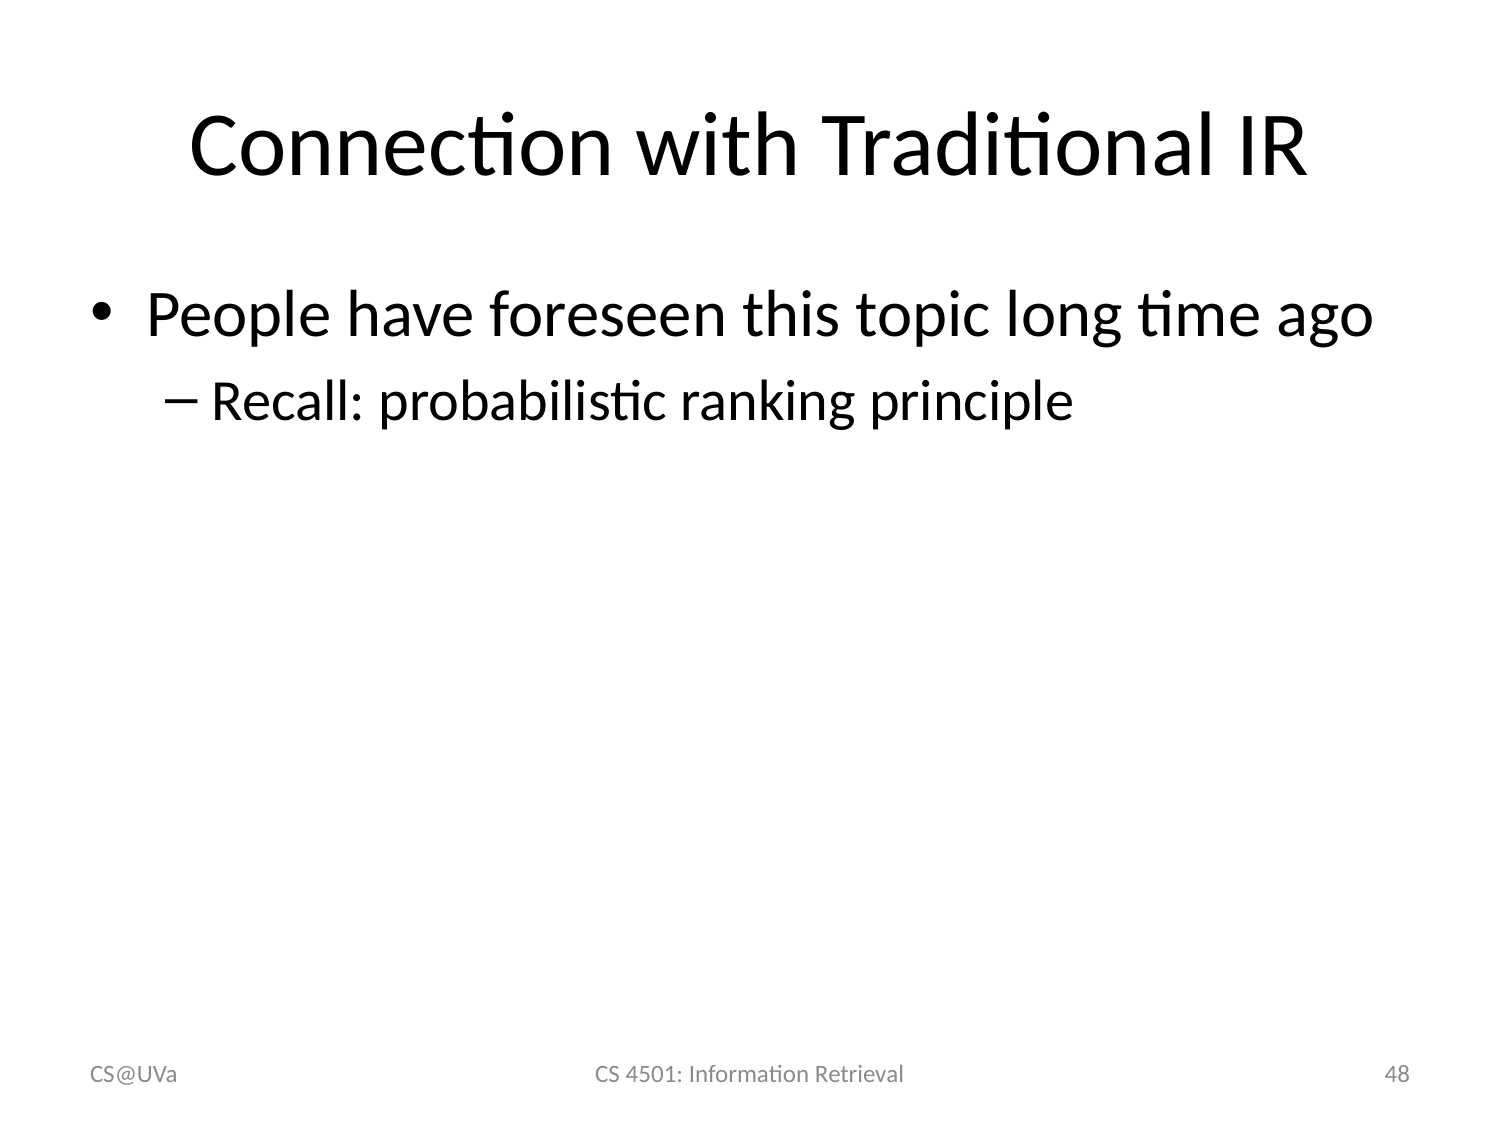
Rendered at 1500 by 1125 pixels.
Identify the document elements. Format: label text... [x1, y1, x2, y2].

list People have foreseen this topic long time ago Recall: probabilistic ranking principle [75, 262, 1425, 1005]
title Connection with Traditional IR [75, 45, 1425, 233]
slide_number CS@UVa [75, 1042, 425, 1103]
slide_number 48 [1074, 1042, 1425, 1103]
footer CS 4501: Information Retrieval [512, 1042, 988, 1103]
